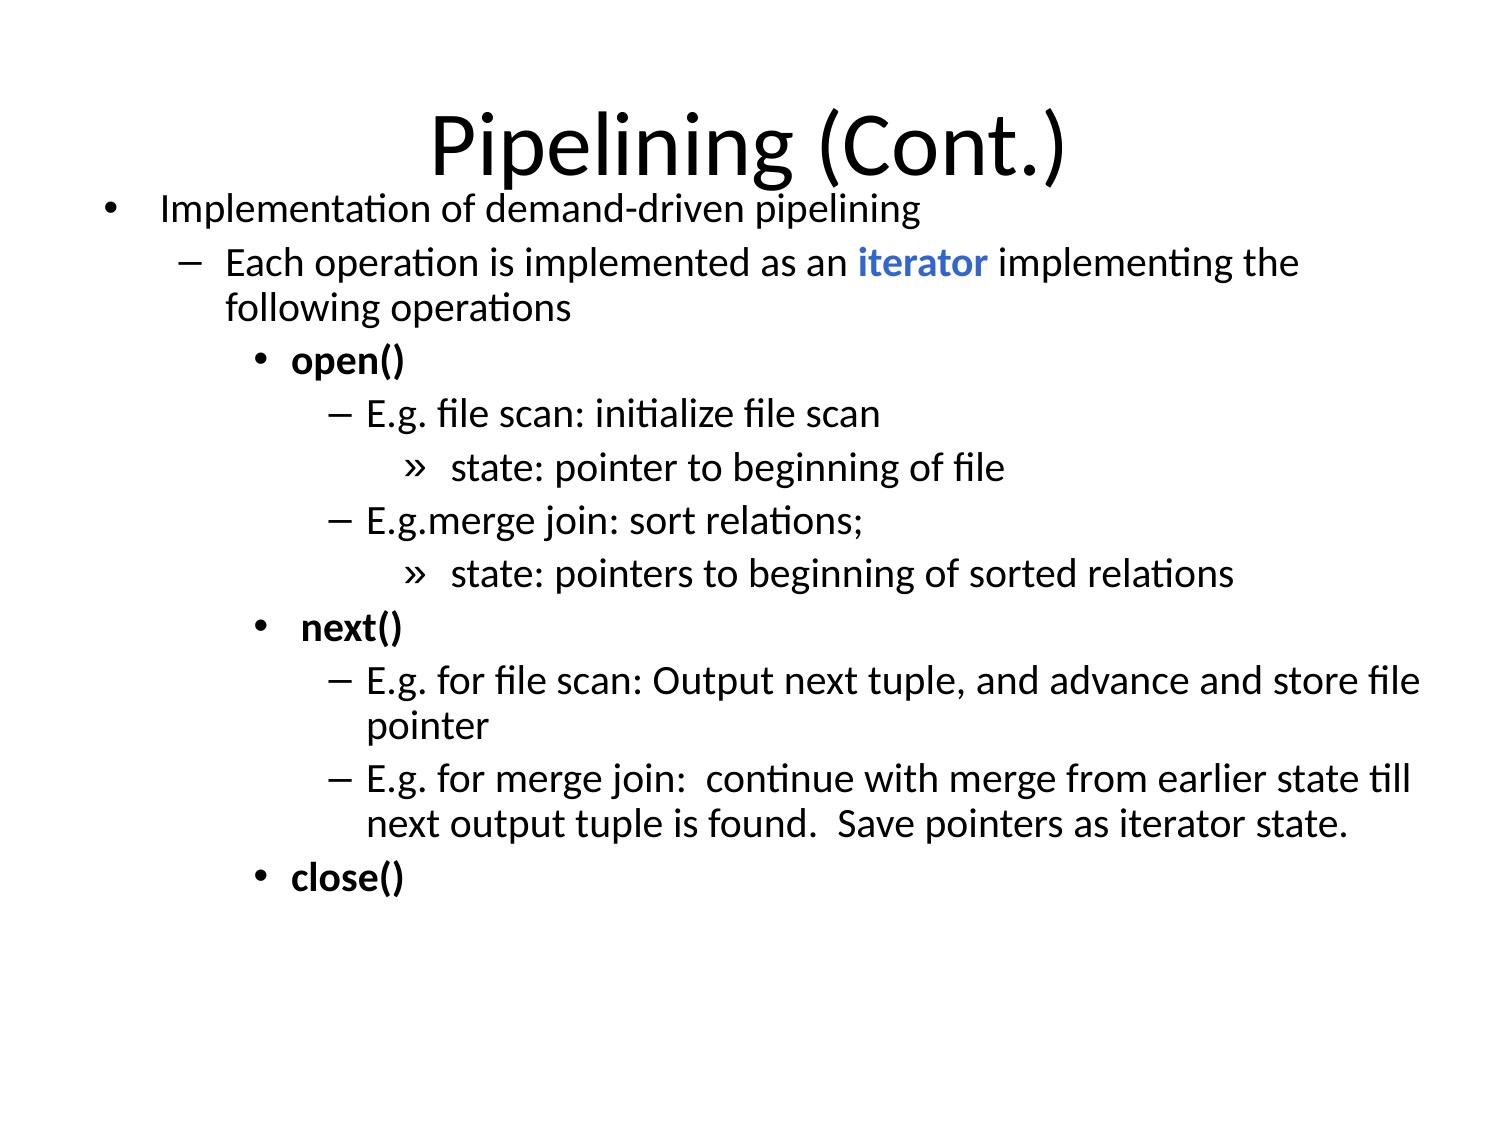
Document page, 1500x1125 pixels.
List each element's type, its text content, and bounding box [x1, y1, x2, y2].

title Pipelining (Cont.) [75, 45, 1425, 233]
list Implementation of demand-driven pipelining Each operation is implemented as an iterator implementing the following operations open() E.g. file scan: initialize file scan state: pointer to beginning of file E.g.merge join: sort relations; state: pointers to beginning of sorted relations next() E.g. for file scan: Output next tuple, and advance and store file pointer E.g. for merge join: continue with merge from earlier state till next output tuple is found. Save pointers as iterator state. close() [88, 179, 1443, 984]
